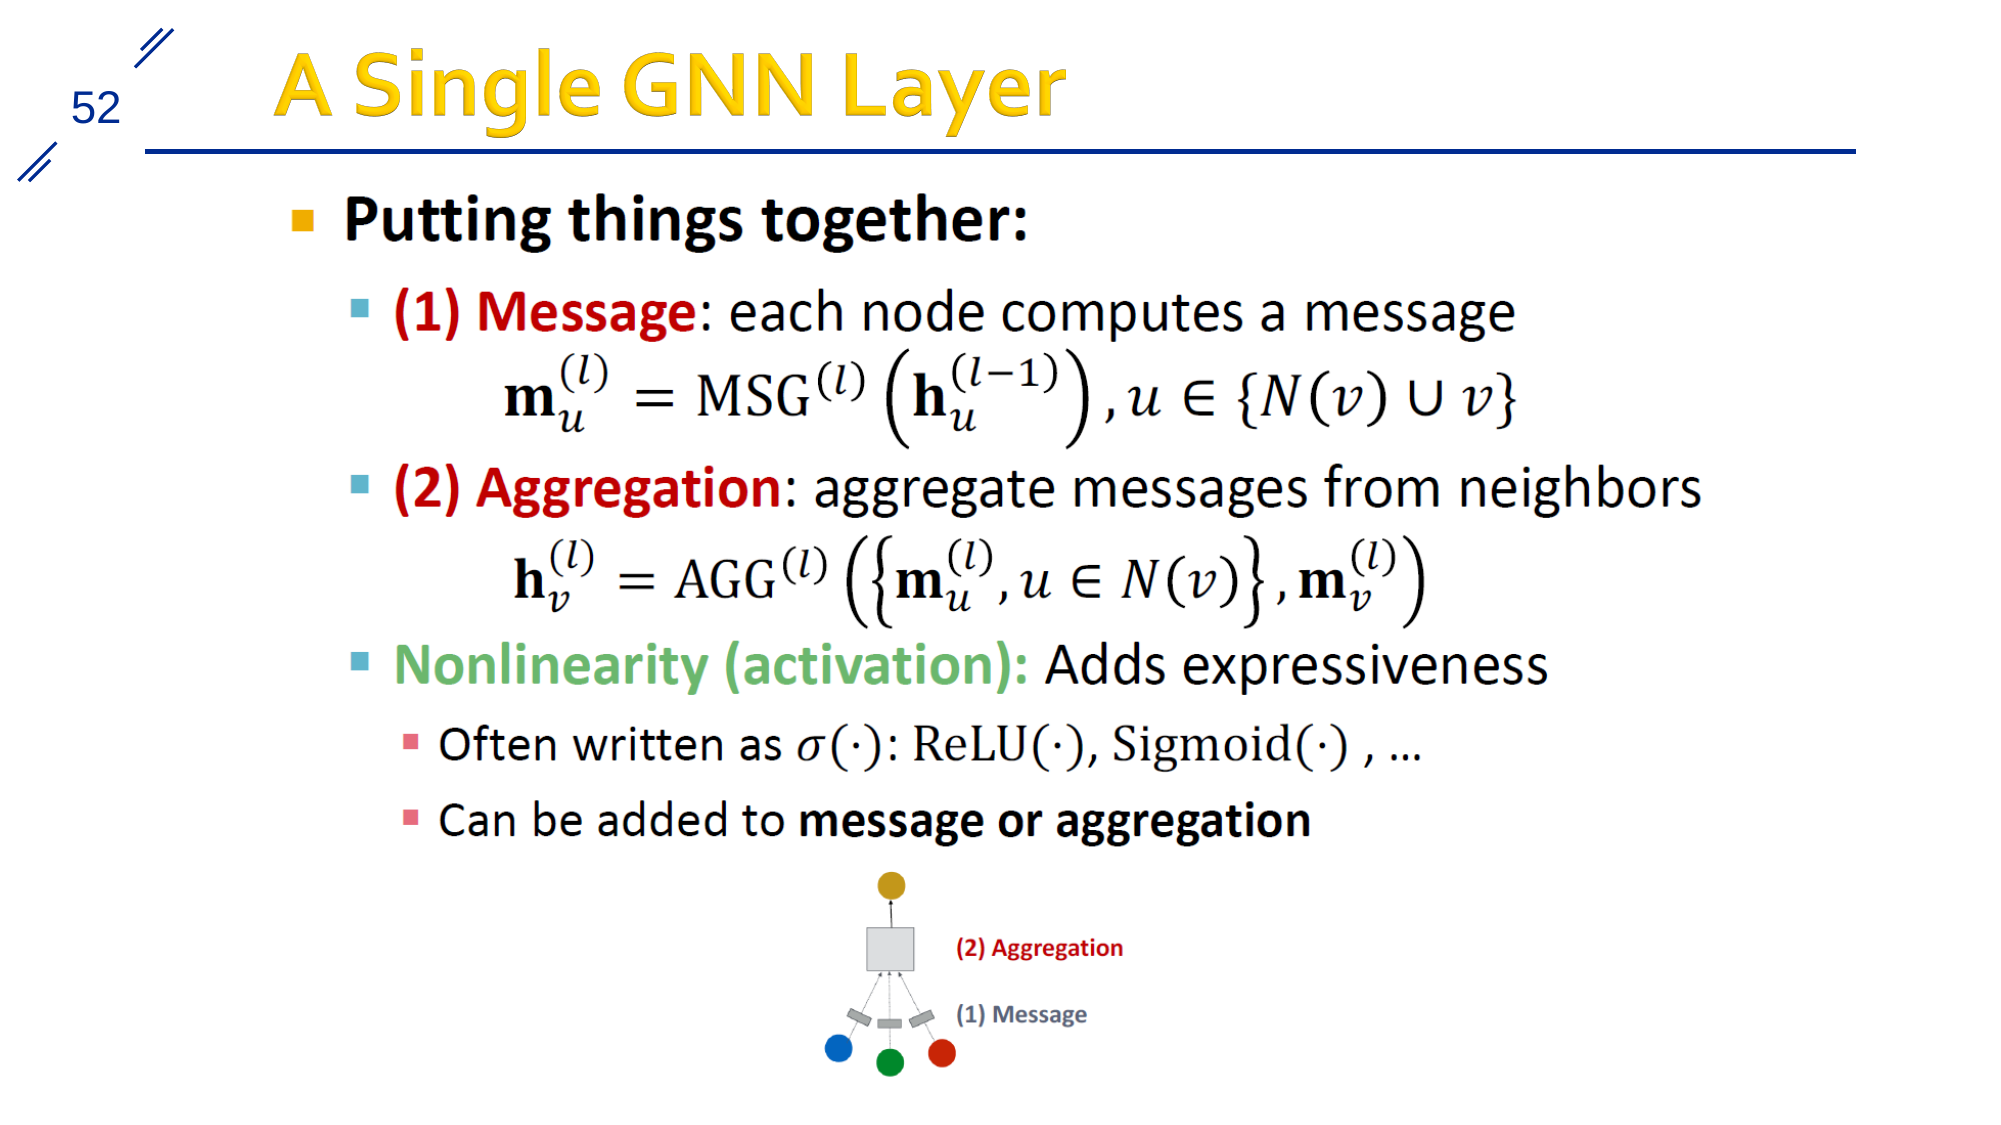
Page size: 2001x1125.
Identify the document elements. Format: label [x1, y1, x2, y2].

picture [272, 174, 1728, 1090]
picture [272, 47, 1067, 139]
